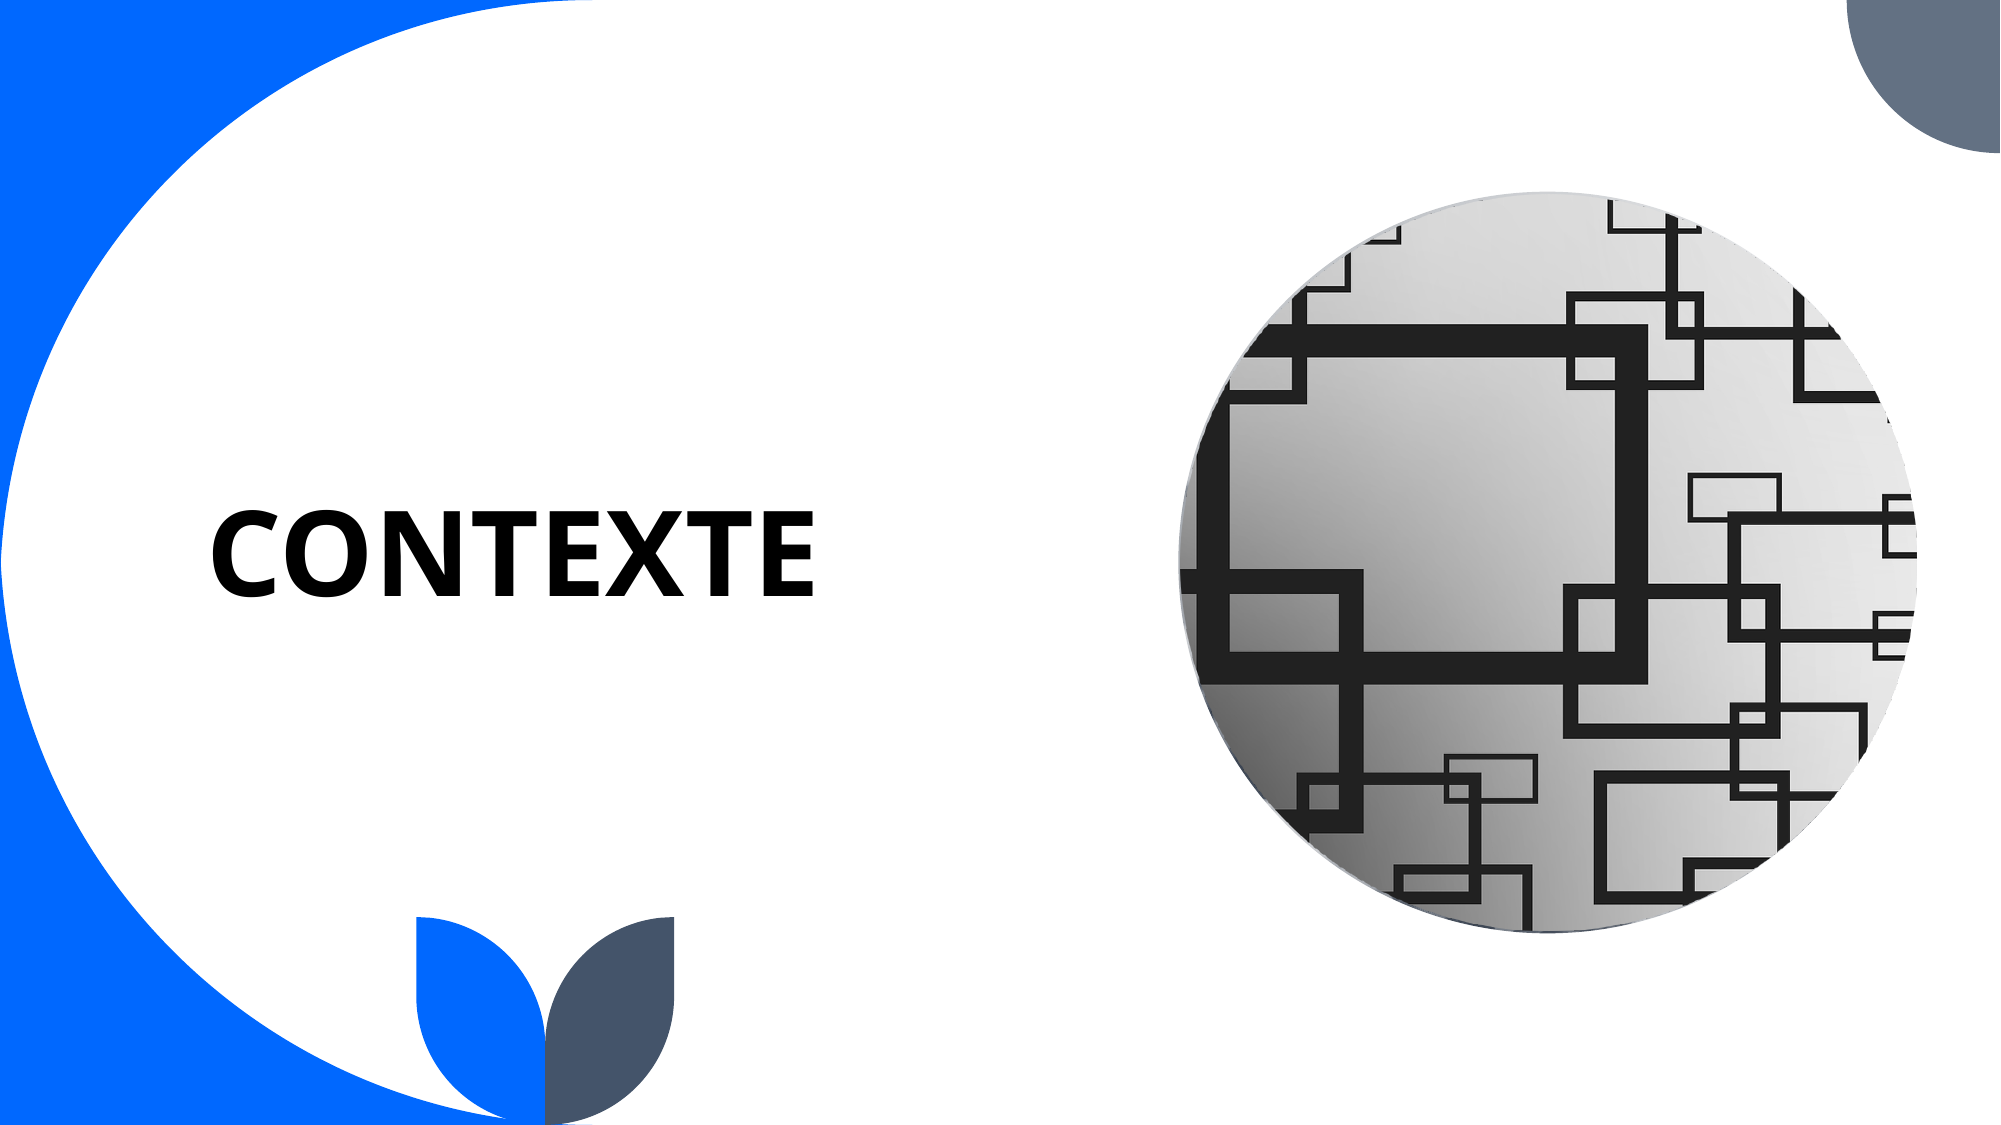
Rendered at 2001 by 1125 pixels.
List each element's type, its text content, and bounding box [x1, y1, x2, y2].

title CONTEXTE [191, 224, 1178, 900]
picture [1178, 191, 1917, 934]
